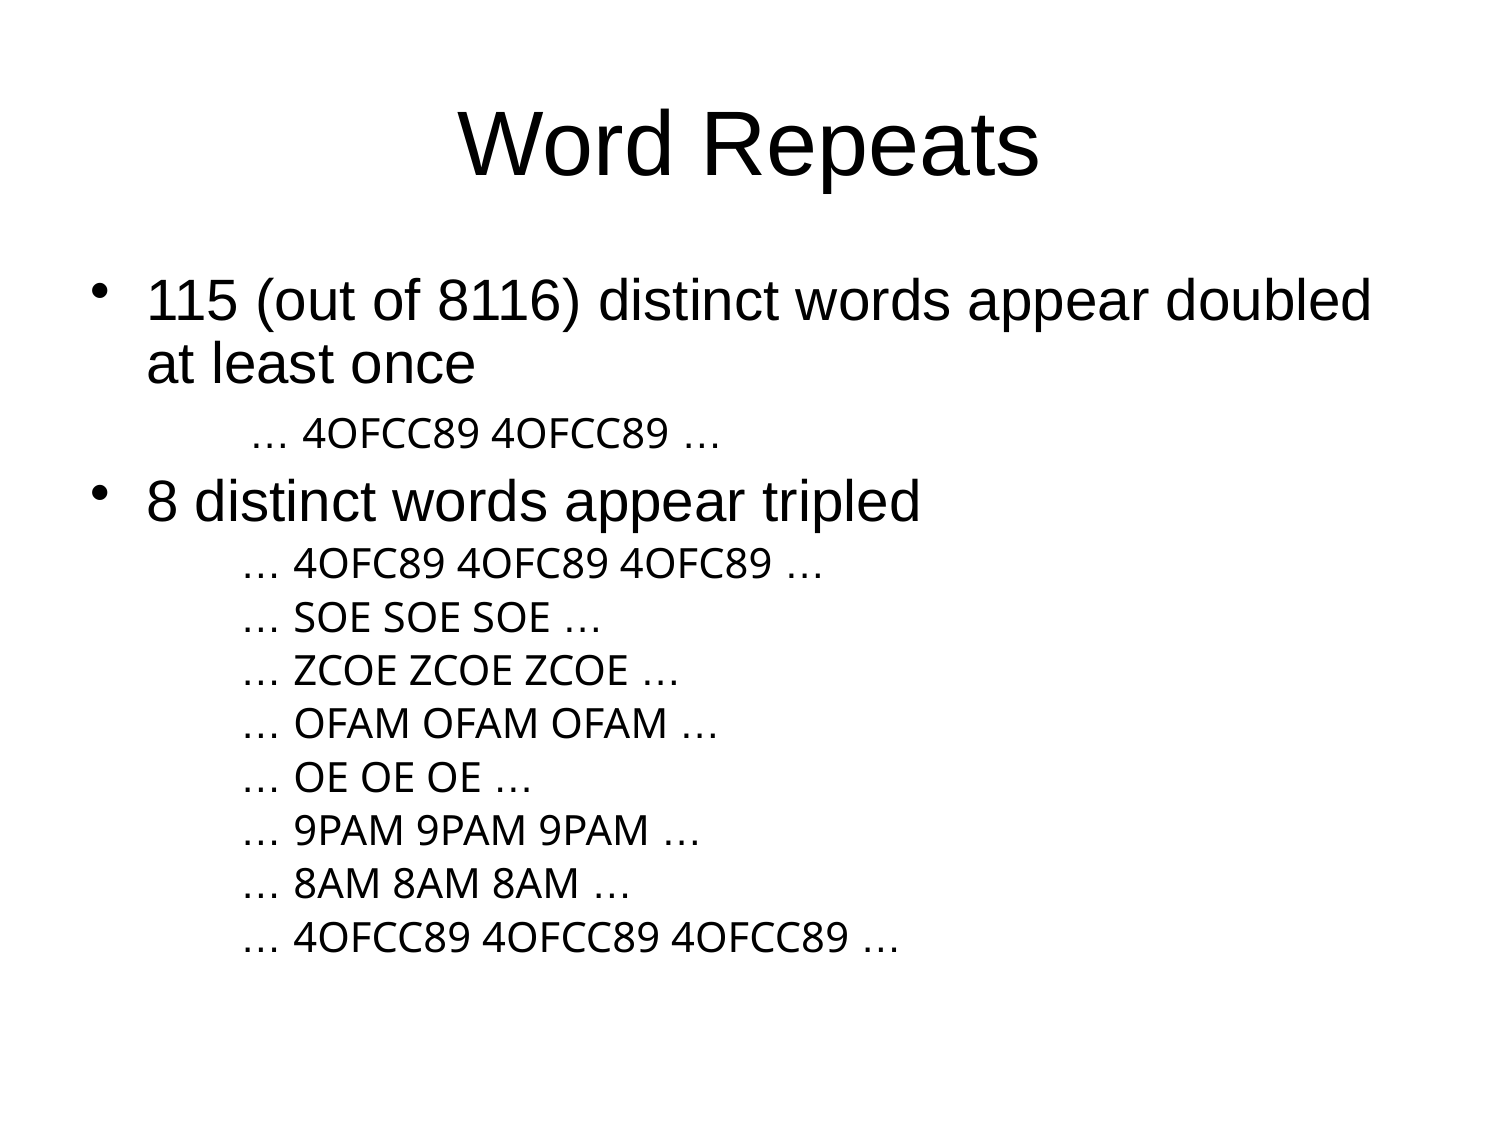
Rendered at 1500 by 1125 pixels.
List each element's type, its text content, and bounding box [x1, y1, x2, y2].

list 115 (out of 8116) distinct words appear doubled at least once … 4OFCC89 4OFCC89 … 8 distinct words appear tripled … 4OFC89 4OFC89 4OFC89 … … SOE SOE SOE … … ZCOE ZCOE ZCOE … … OFAM OFAM OFAM … … OE OE OE … … 9PAM 9PAM 9PAM … … 8AM 8AM 8AM … … 4OFCC89 4OFCC89 4OFCC89 … [74, 262, 1426, 1006]
title Word Repeats [74, 44, 1426, 233]
